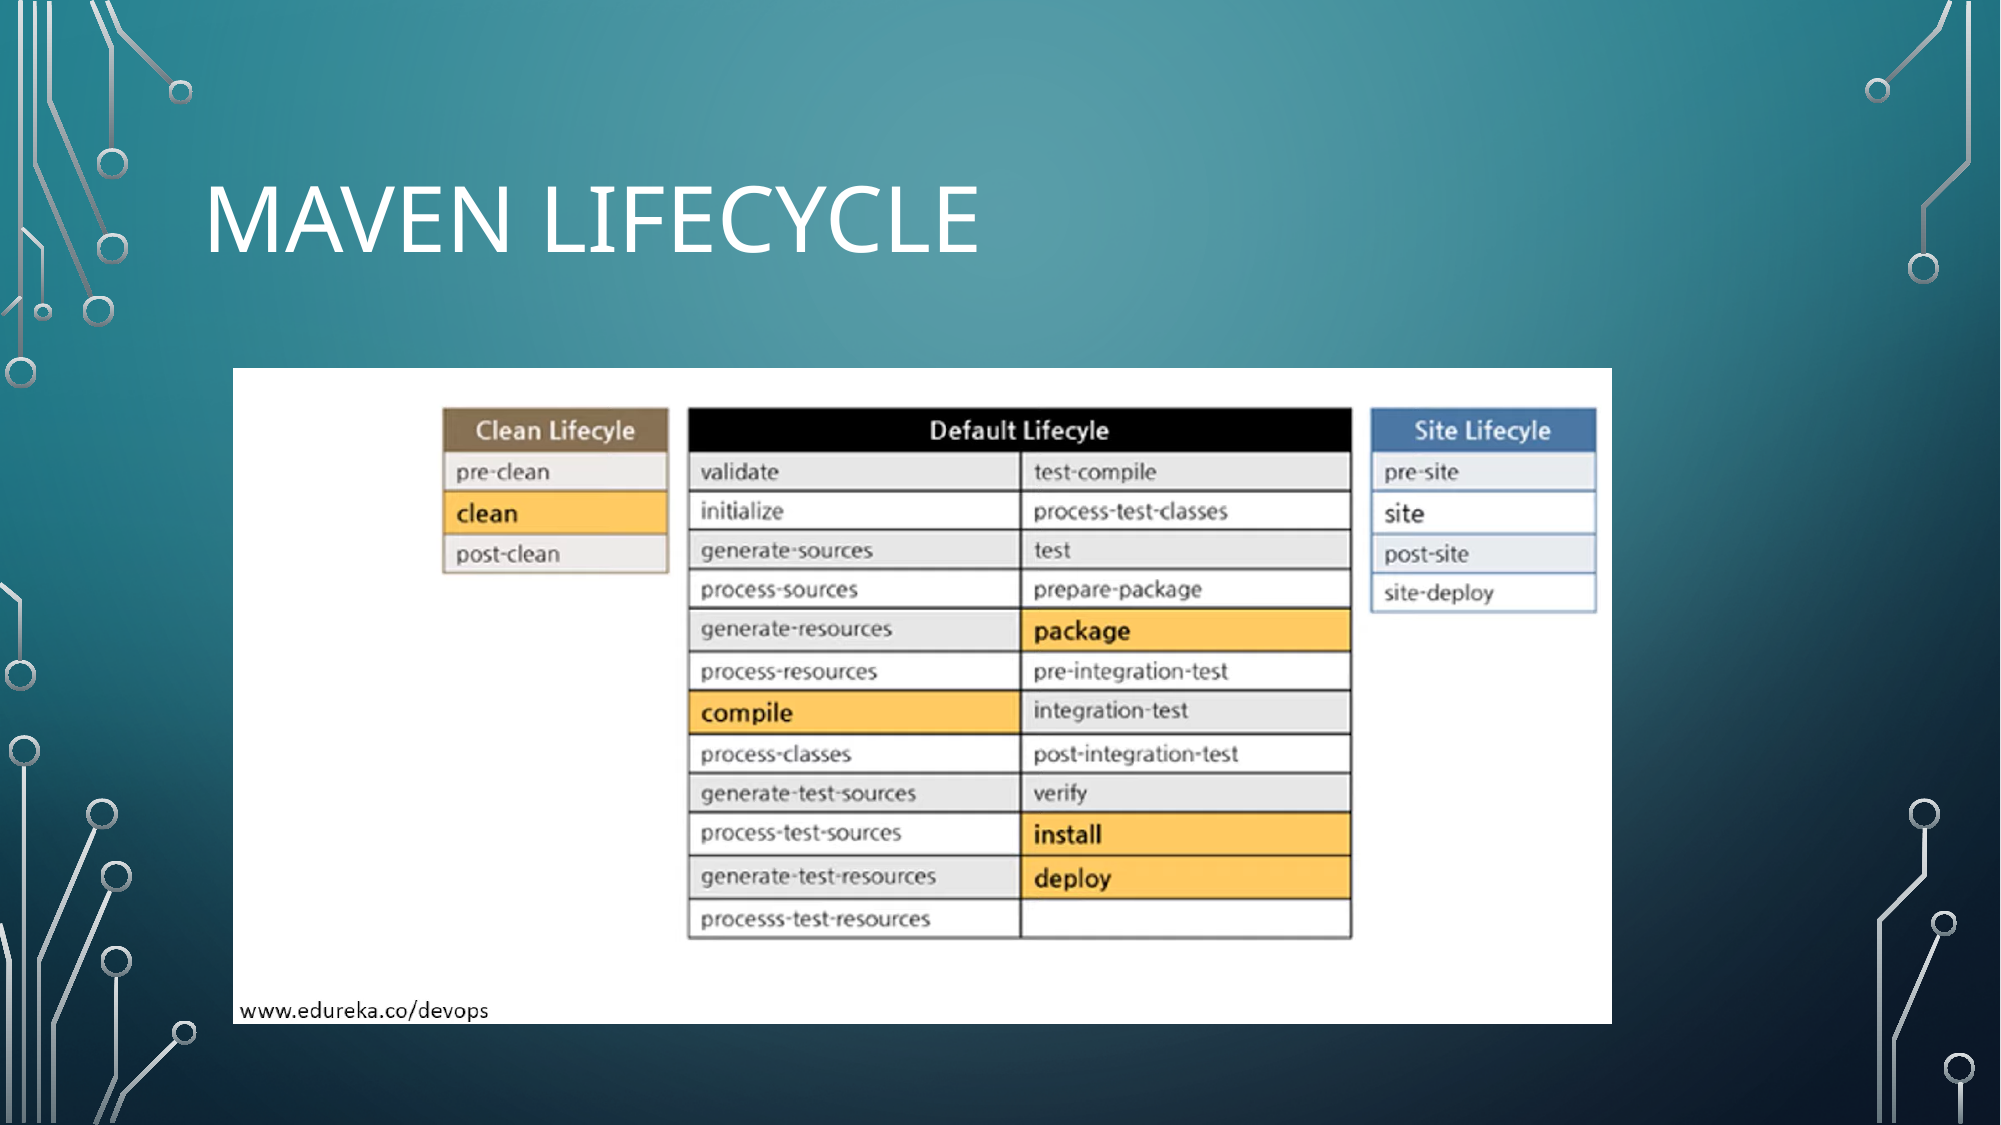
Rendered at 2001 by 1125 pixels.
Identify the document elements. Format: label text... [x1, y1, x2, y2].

title Maven lifecycle [187, 101, 1813, 344]
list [232, 368, 1612, 1024]
